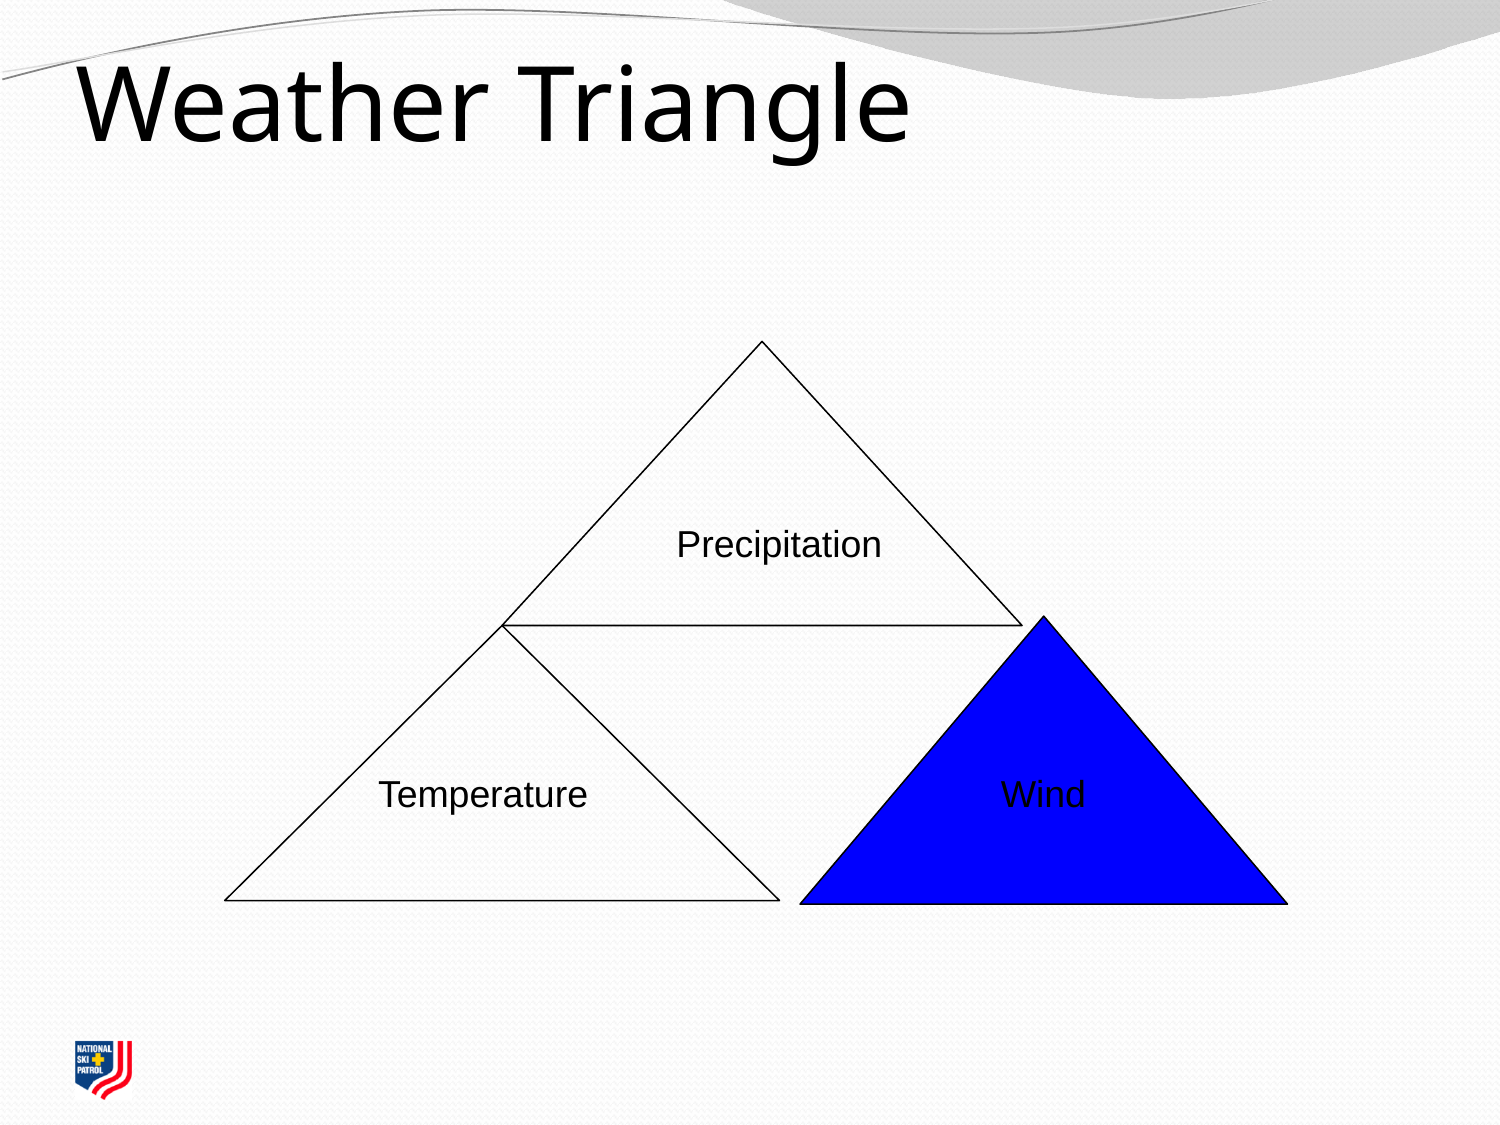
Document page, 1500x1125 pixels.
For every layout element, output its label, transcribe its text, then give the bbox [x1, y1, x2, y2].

picture [75, 1039, 132, 1100]
text_box Temperature [224, 625, 780, 901]
text_box Precipitation [661, 512, 898, 573]
text_box Wind [986, 762, 1102, 823]
text_box [800, 616, 1288, 905]
title Weather Triangle [75, 0, 1425, 163]
text_box [502, 341, 1023, 626]
